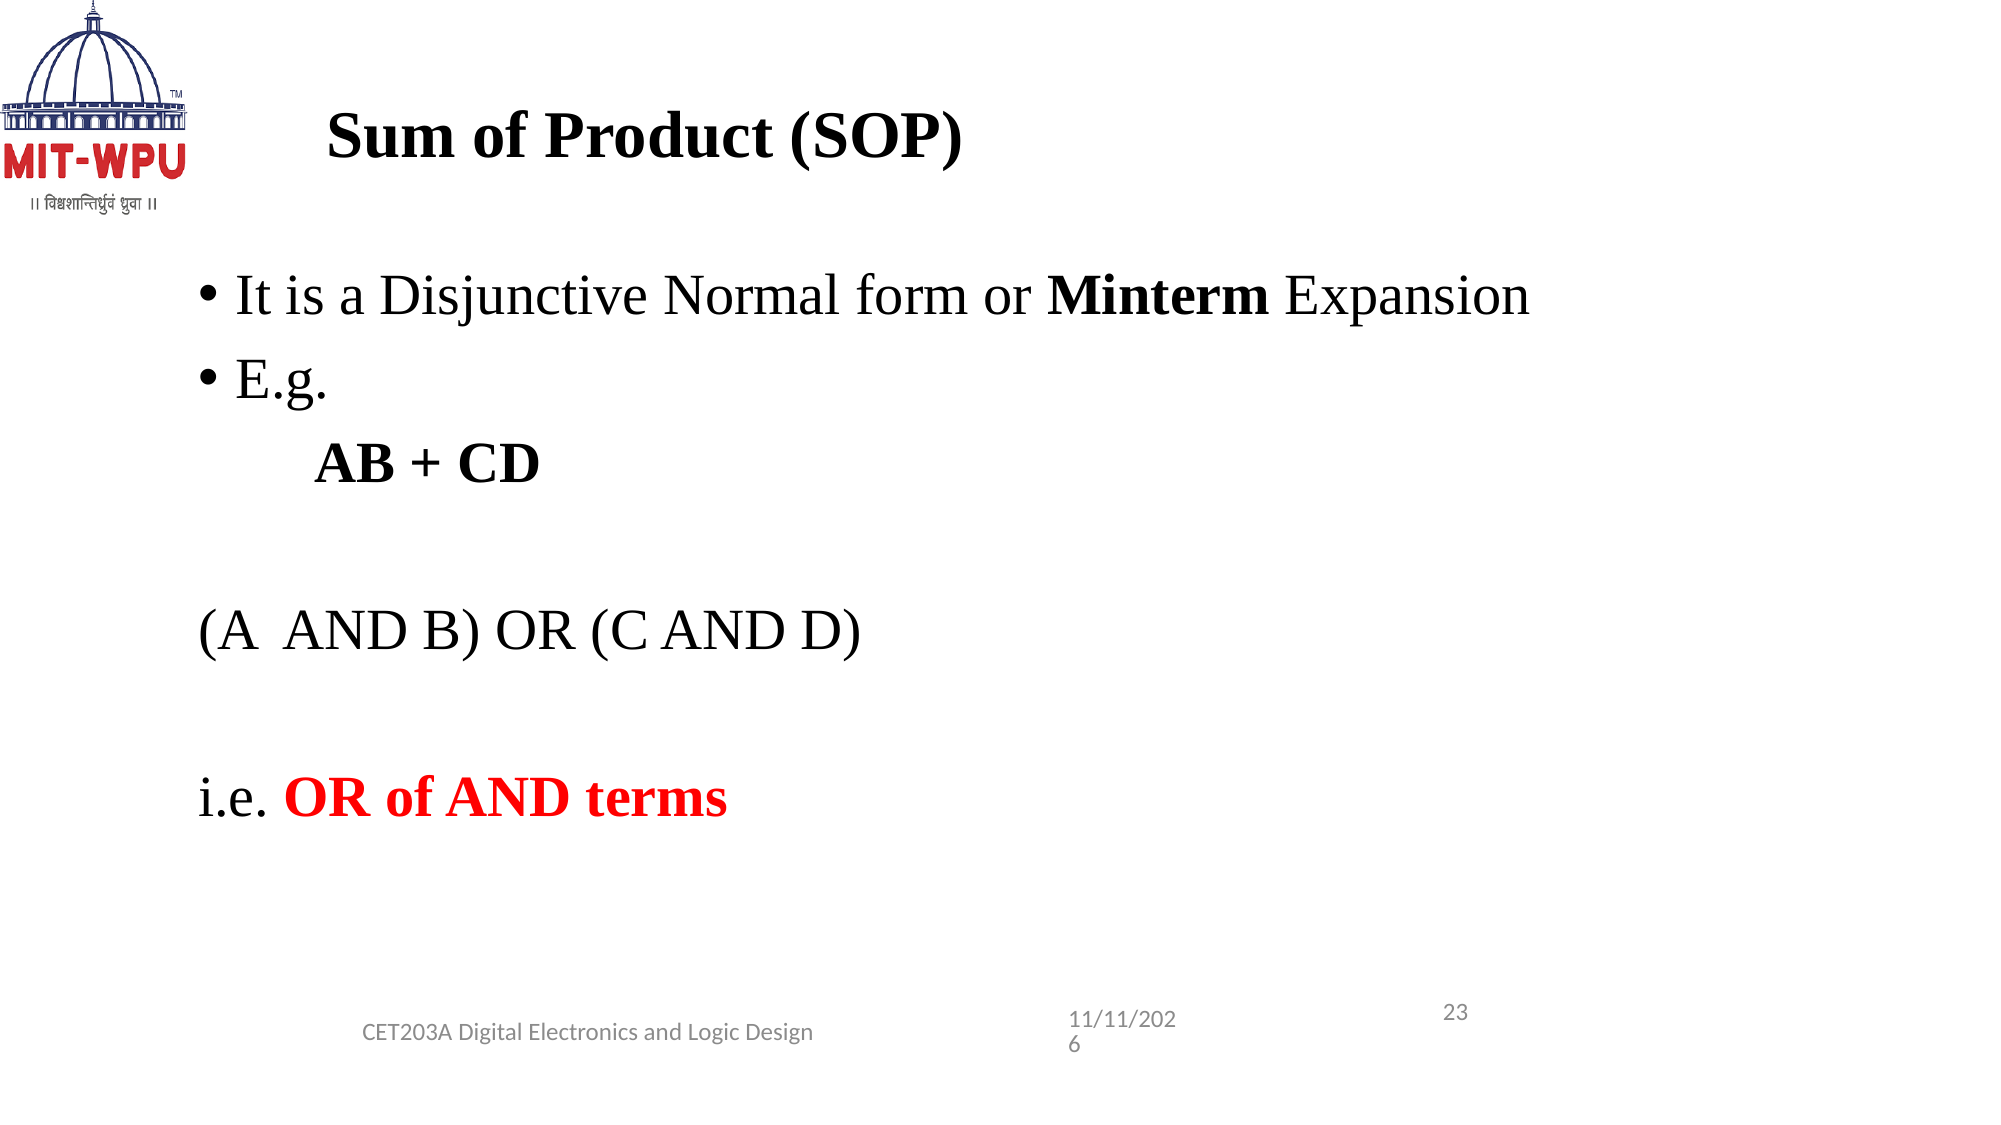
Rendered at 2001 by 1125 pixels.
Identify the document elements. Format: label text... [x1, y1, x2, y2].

title Sum of Product (SOP) [311, 41, 1728, 230]
slide_number 23 [1371, 980, 1484, 1041]
list It is a Disjunctive Normal form or Minterm Expansion E.g. AB + CD (A AND B) OR (C AND D) i.e. OR of AND terms [183, 256, 1766, 917]
footer CET203A Digital Electronics and Logic Design [193, 1000, 985, 1061]
picture [0, 0, 209, 216]
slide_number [1053, 987, 1203, 1048]
